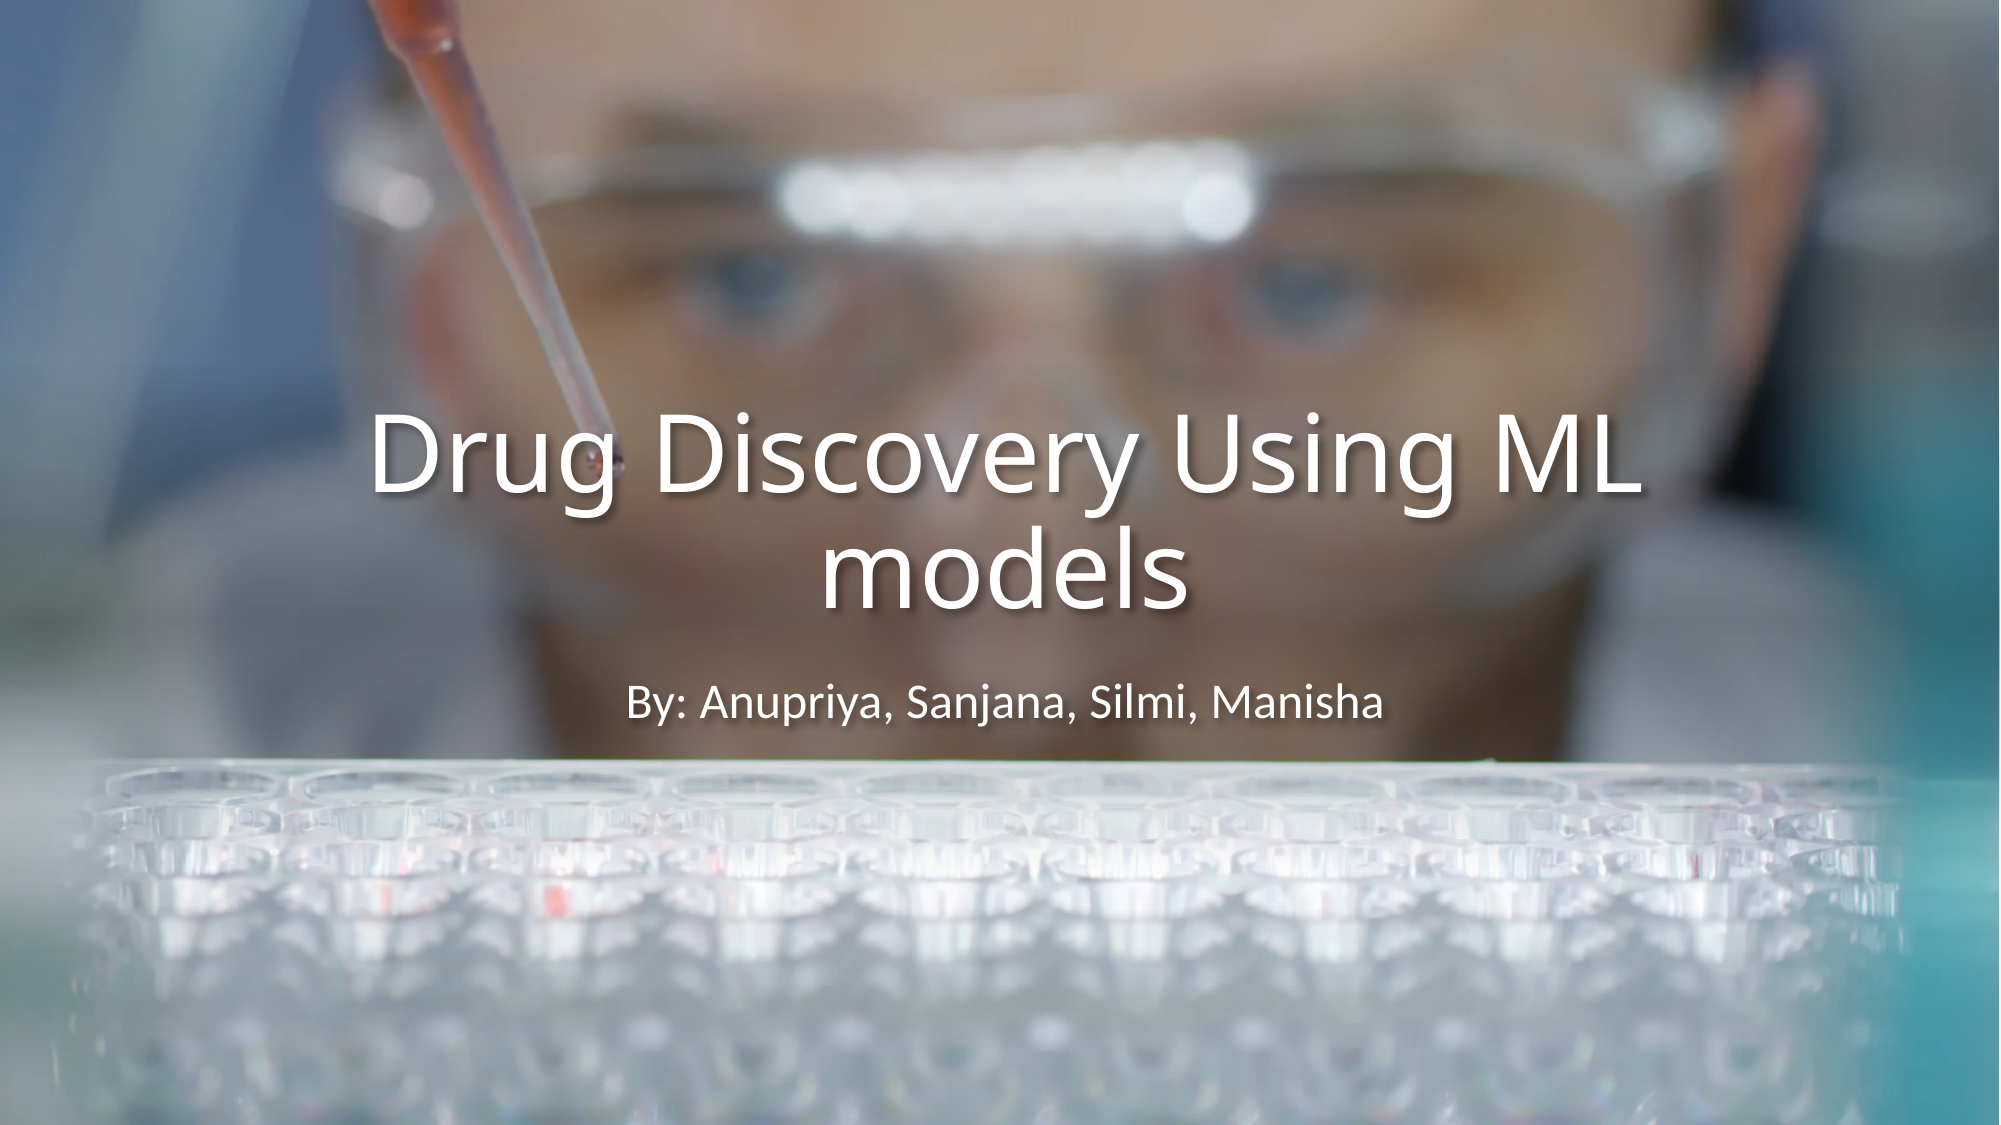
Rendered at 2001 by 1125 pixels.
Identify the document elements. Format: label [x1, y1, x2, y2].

text_box [0, 0, 2000, 1125]
